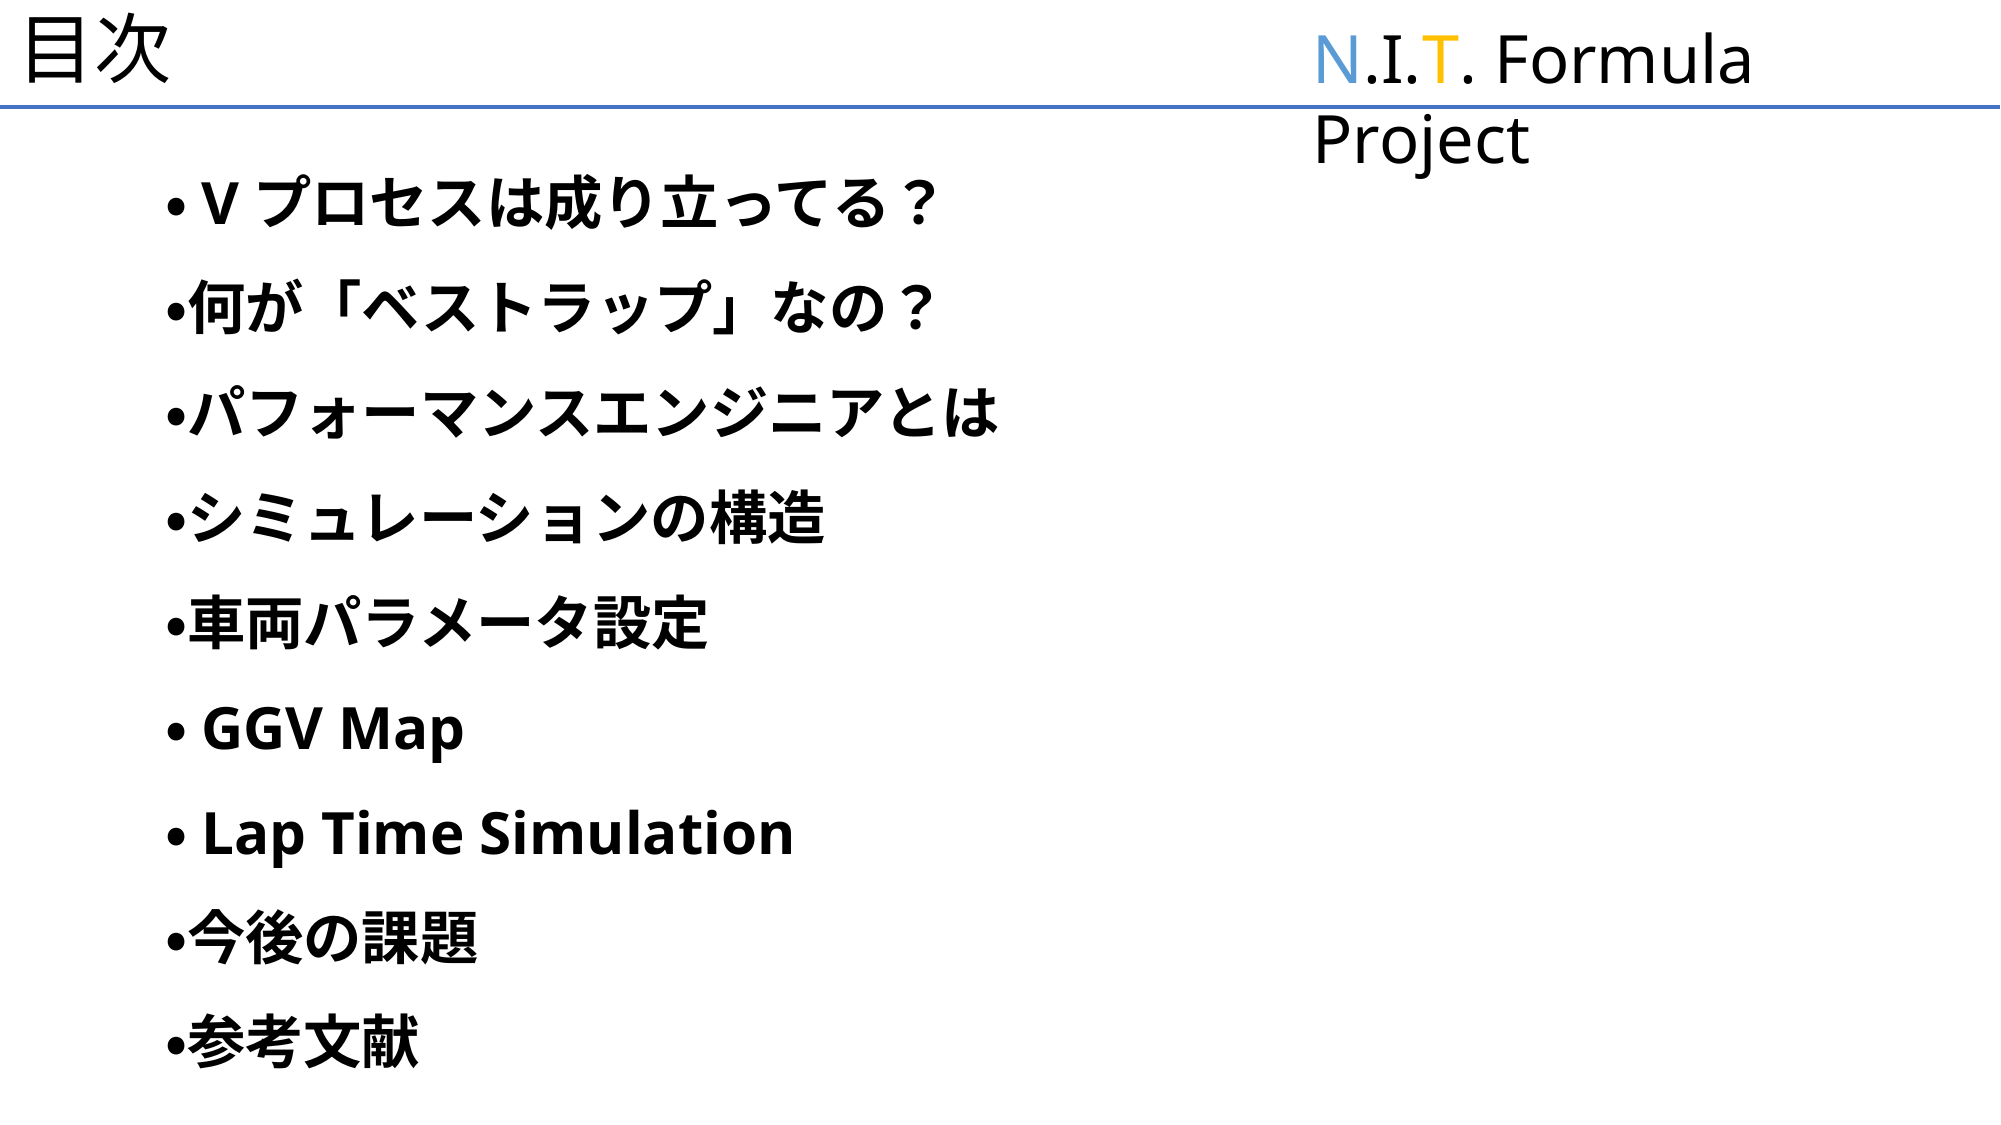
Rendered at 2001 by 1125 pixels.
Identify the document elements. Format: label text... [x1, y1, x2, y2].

text_box ・Vプロセスは成り立ってる？ ・何が「ベストラップ」なの？ ・パフォーマンスエンジニアとは ・シミュレーションの構造 ・車両パラメータ設定 ・GGV Map ・Lap Time Simulation ・今後の課題 ・参考文献 [150, 123, 1016, 1084]
title 目次 [2, 2, 1323, 102]
